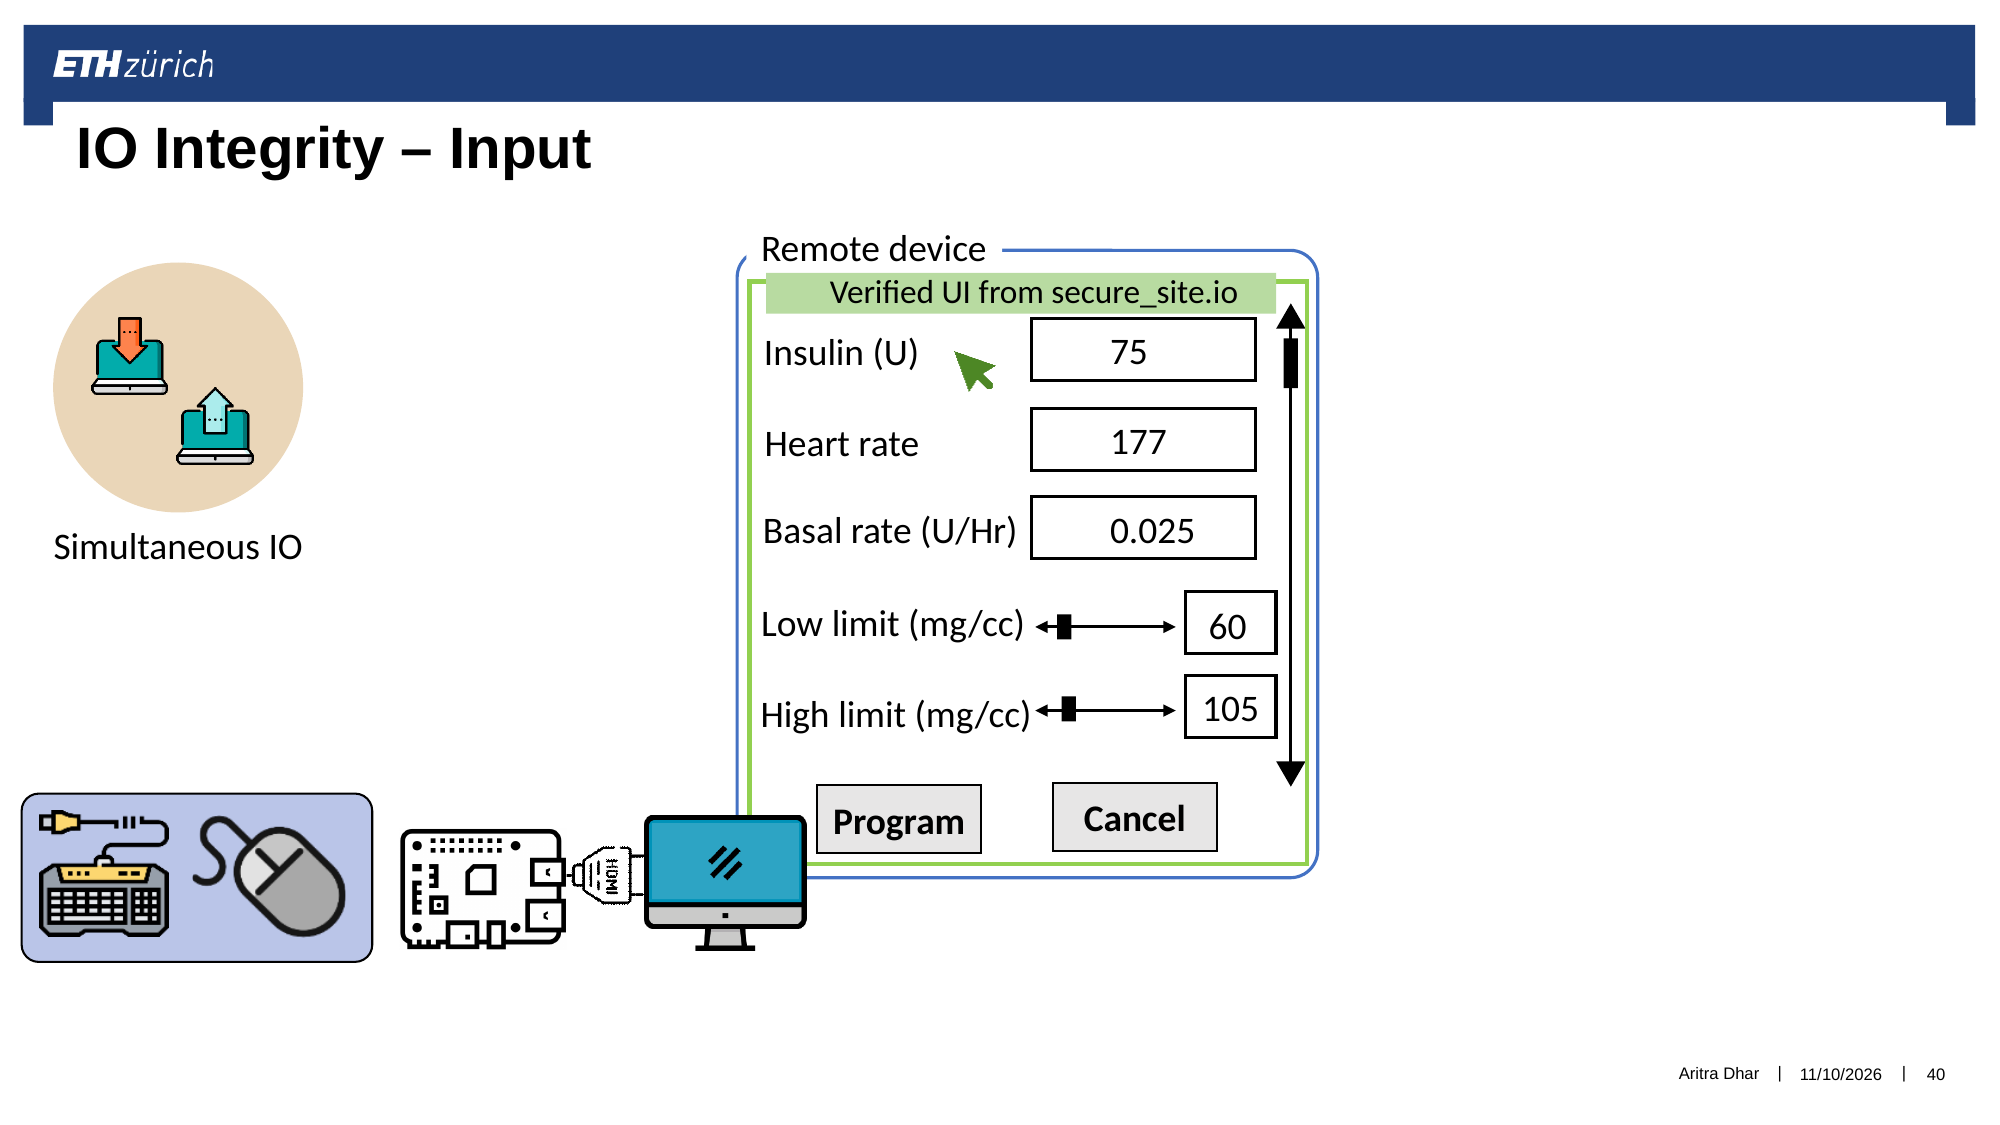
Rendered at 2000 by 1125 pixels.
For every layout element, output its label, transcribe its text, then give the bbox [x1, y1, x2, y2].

text_box [750, 276, 766, 281]
footer Aritra Dhar [999, 1034, 1760, 1111]
text_box [766, 272, 814, 314]
text_box 60 [1193, 595, 1262, 655]
text_box Remote device [746, 216, 1003, 276]
text_box 0.025 [1095, 498, 1211, 559]
slide_number 40 [1906, 1034, 1966, 1112]
text_box 105 [1187, 676, 1274, 737]
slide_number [1790, 1034, 1892, 1112]
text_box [21, 793, 373, 963]
text_box [818, 250, 1318, 878]
text_box [749, 281, 1308, 864]
text_box [1254, 272, 1277, 314]
text_box 177 [1095, 409, 1182, 470]
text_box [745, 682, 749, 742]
text_box Verified UI from secure_site.io [814, 262, 1254, 318]
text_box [52, 262, 304, 513]
picture [953, 351, 996, 392]
text_box Simultaneous IO [38, 514, 318, 575]
title IO Integrity – Input [53, 101, 1946, 262]
text_box [737, 257, 750, 813]
text_box 75 [1095, 319, 1163, 380]
picture [399, 812, 813, 951]
